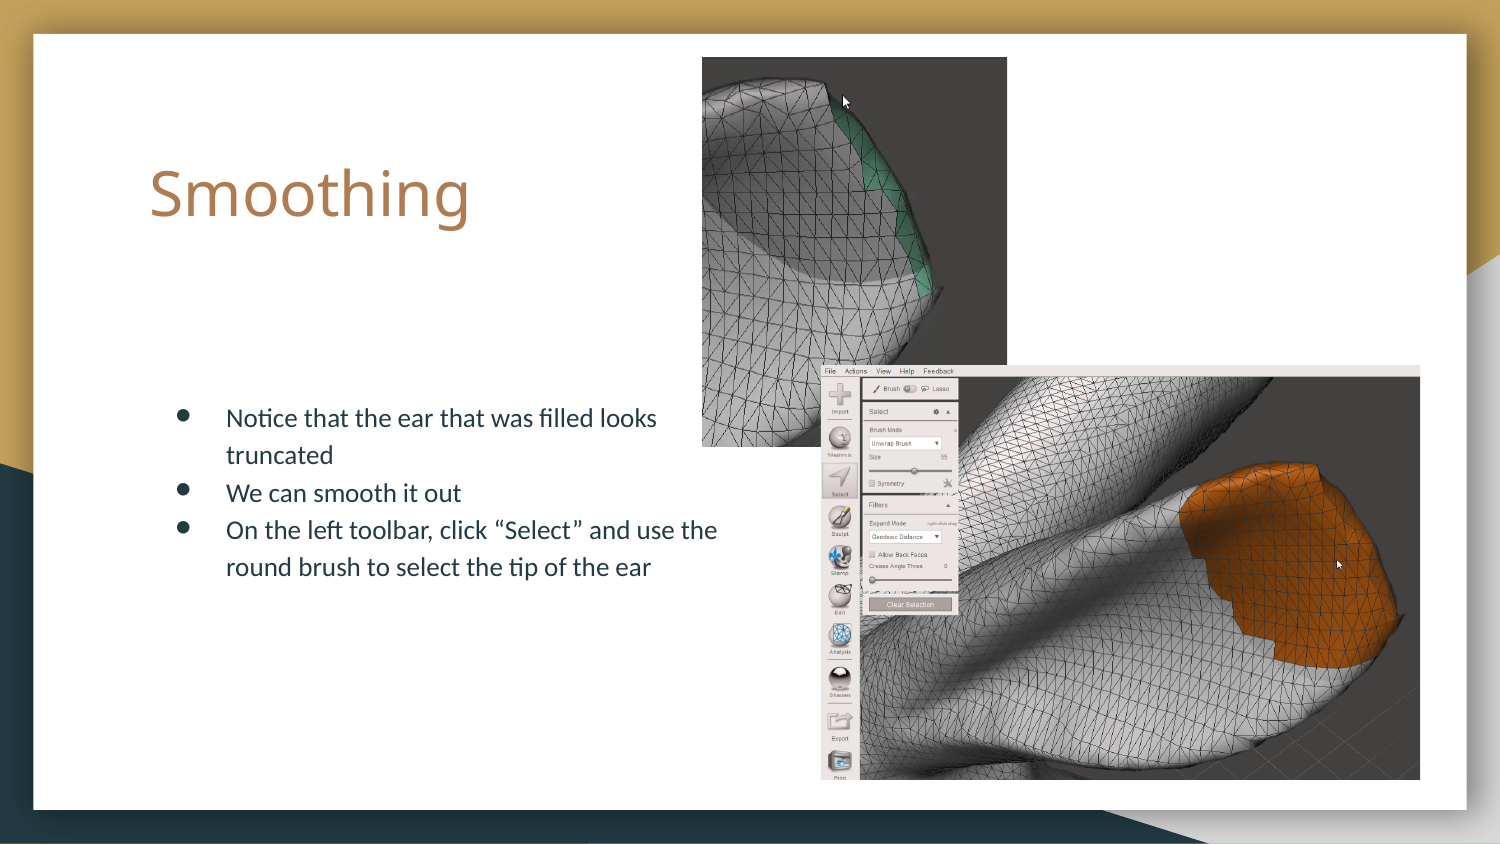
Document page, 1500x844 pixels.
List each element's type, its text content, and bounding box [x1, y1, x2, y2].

picture [701, 57, 1421, 780]
list Notice that the ear that was filled looks truncated We can smooth it out On the left toolbar, click “Select” and use the round brush to select the tip of the ear [136, 380, 745, 729]
title Smoothing [134, 138, 696, 366]
